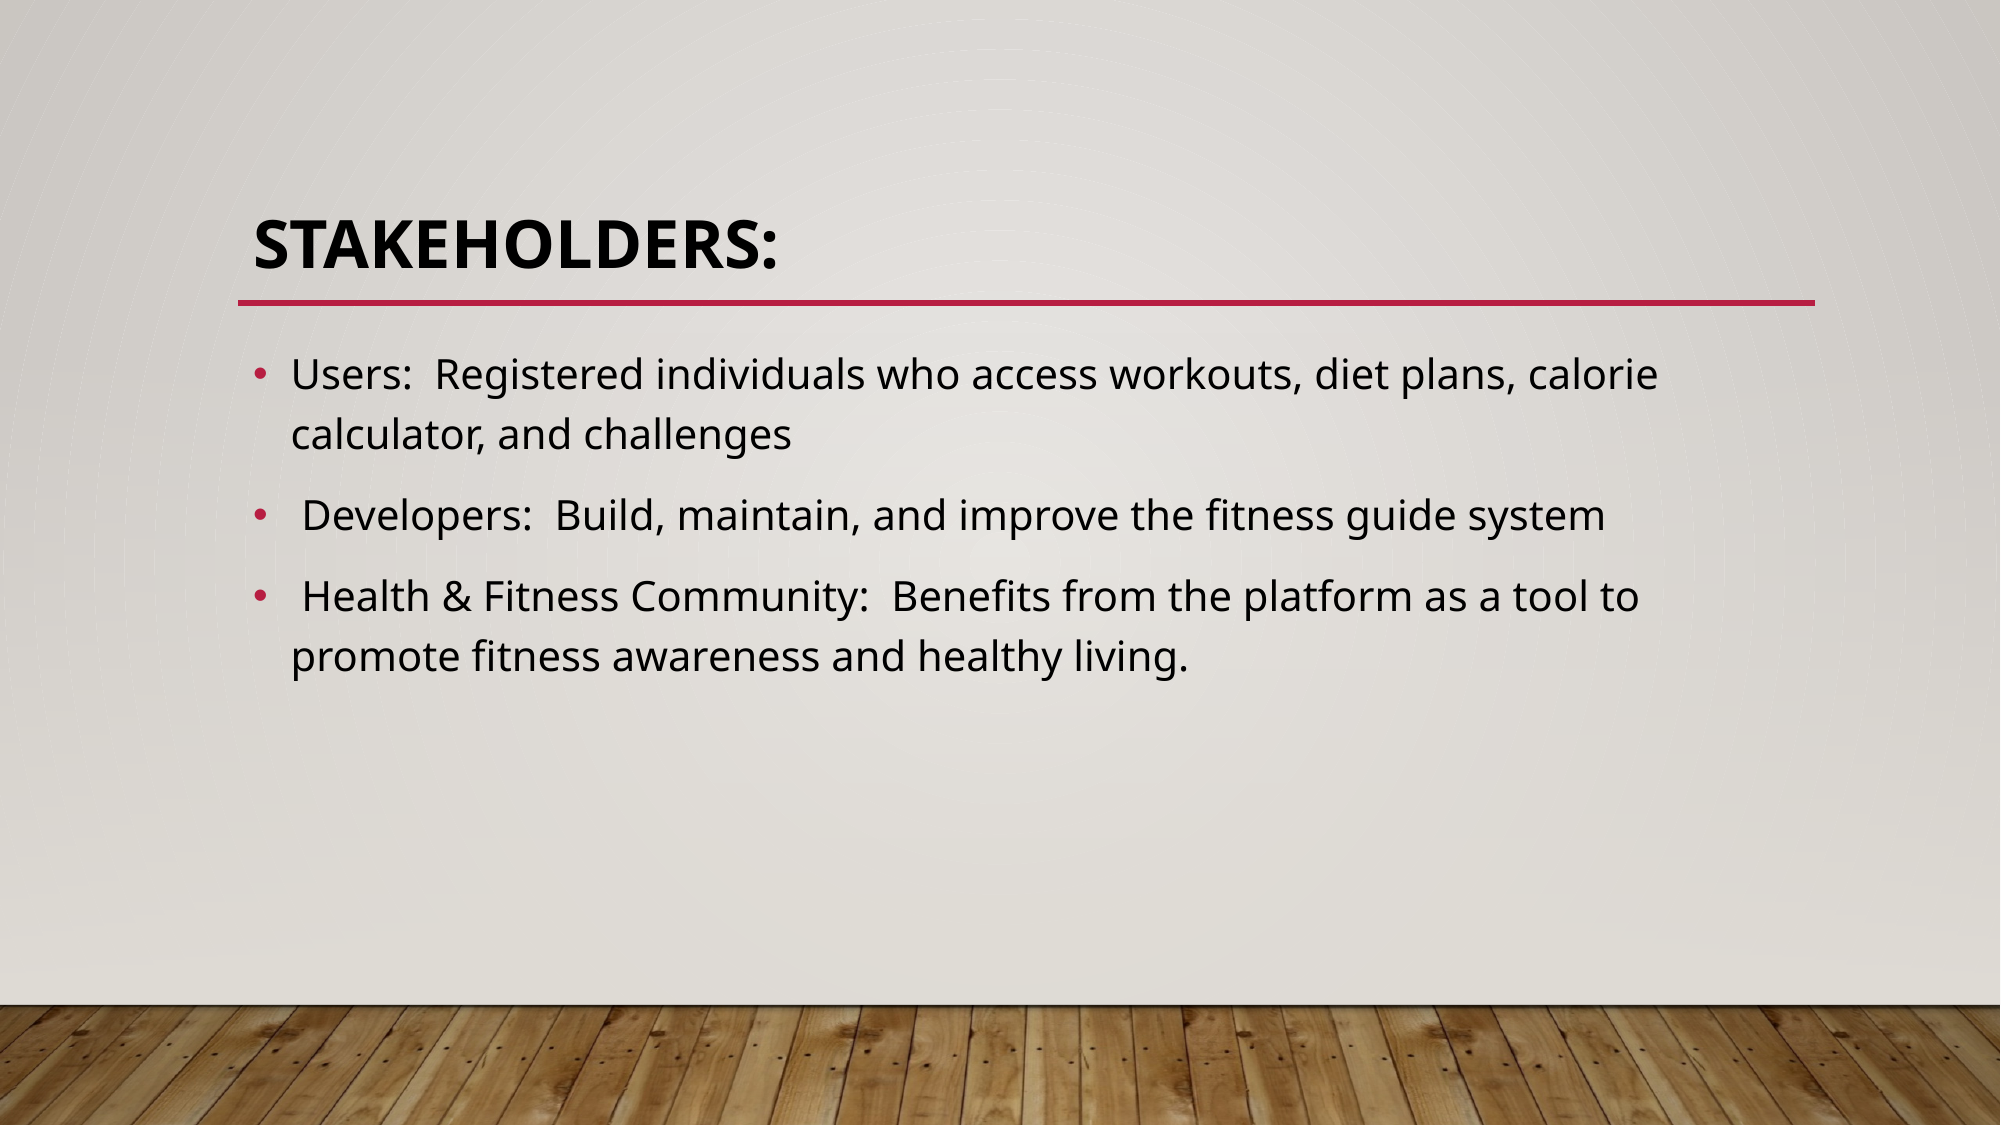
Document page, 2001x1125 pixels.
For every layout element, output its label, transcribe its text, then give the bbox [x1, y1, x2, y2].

list Users: Registered individuals who access workouts, diet plans, calorie calculator, and challenges Developers: Build, maintain, and improve the fitness guide system Health & Fitness Community: Benefits from the platform as a tool to promote fitness awareness and healthy living. [238, 330, 1814, 897]
picture [0, 1005, 2000, 1125]
title stakeholders: [238, 131, 1814, 305]
